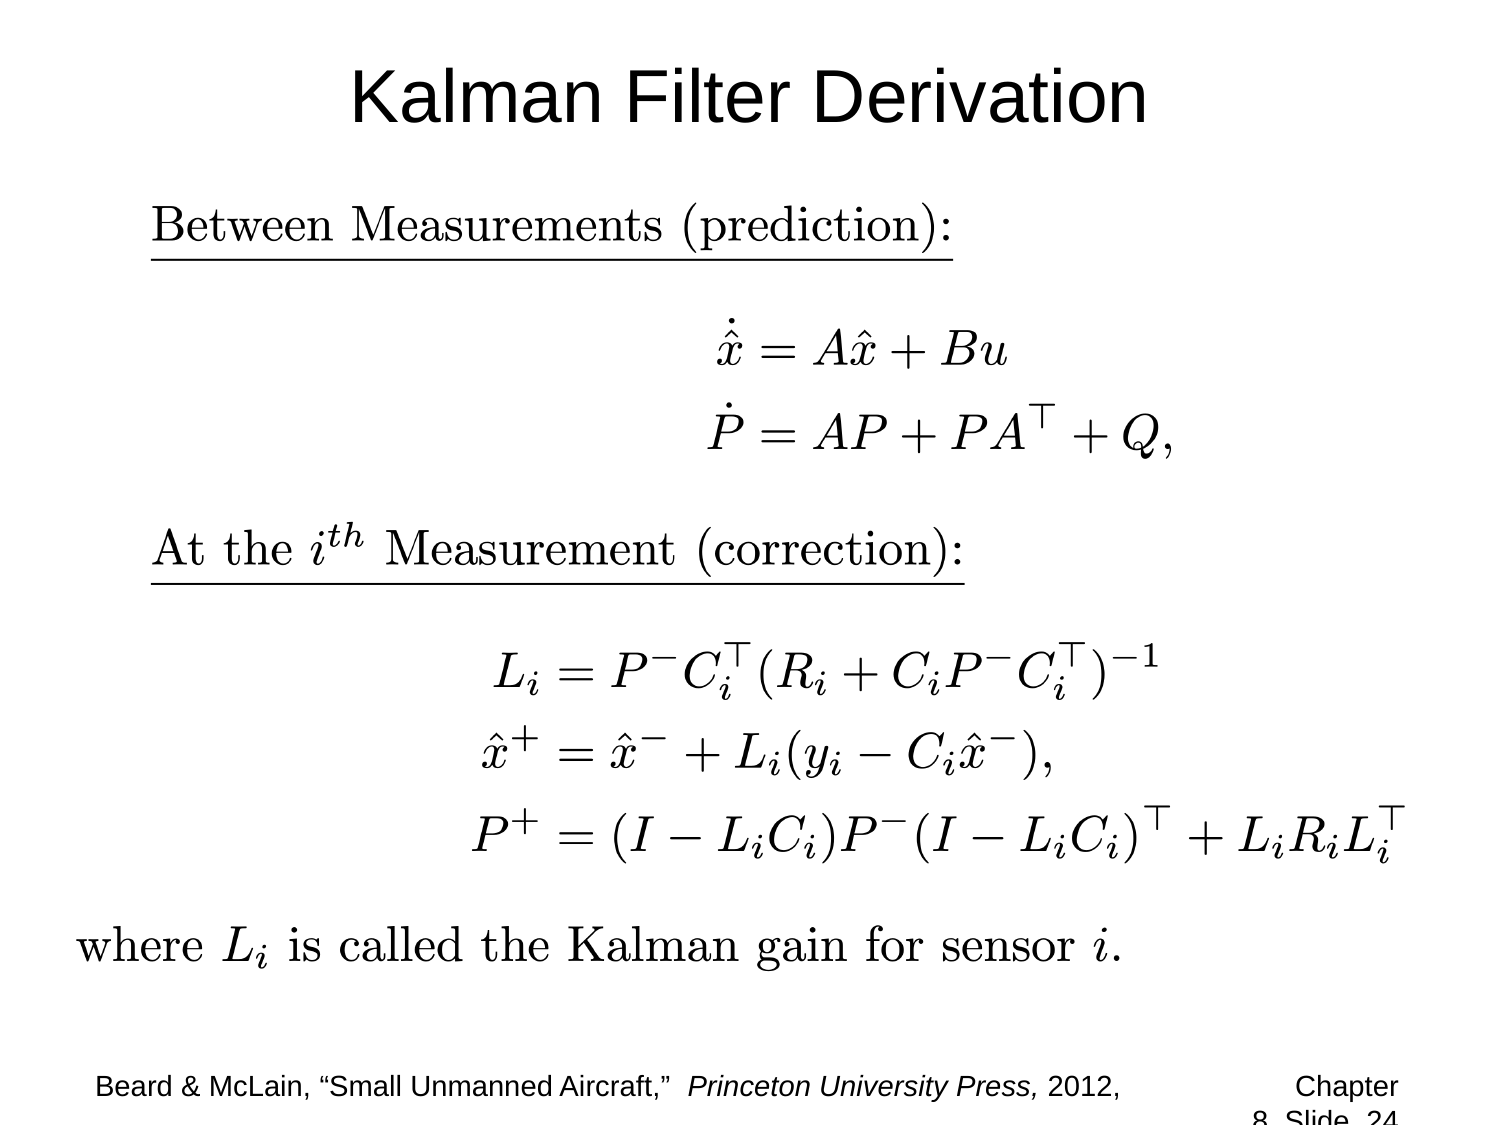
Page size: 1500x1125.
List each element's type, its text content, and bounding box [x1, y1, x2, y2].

picture [75, 201, 1405, 975]
title Kalman Filter Derivation [74, 32, 1426, 153]
